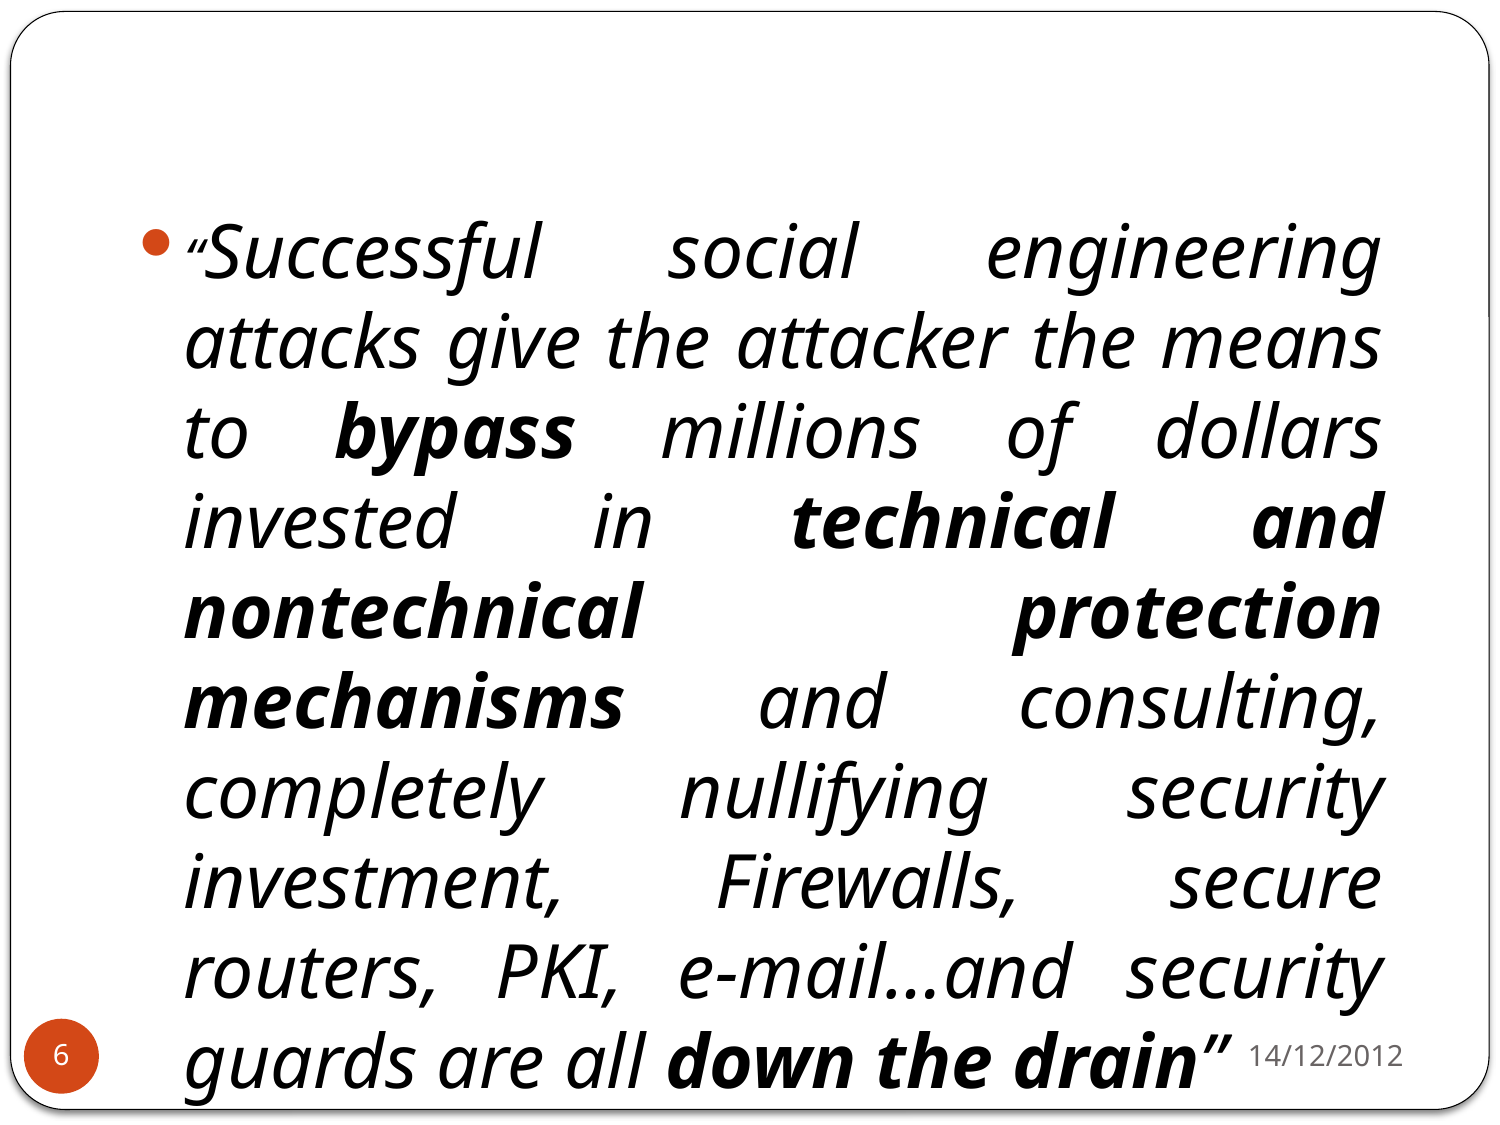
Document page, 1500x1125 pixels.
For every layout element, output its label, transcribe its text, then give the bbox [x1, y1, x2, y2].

slide_number 6 [23, 1018, 99, 1094]
list “Successful social engineering attacks give the attacker the means to bypass millions of dollars invested in technical and nontechnical protection mechanisms and consulting, completely nullifying security investment, Firewalls, secure routers, PKI, e-mail…and security guards are all down the drain” - Kurt Manske. (November 2000) [123, 196, 1399, 947]
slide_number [1012, 1015, 1419, 1094]
